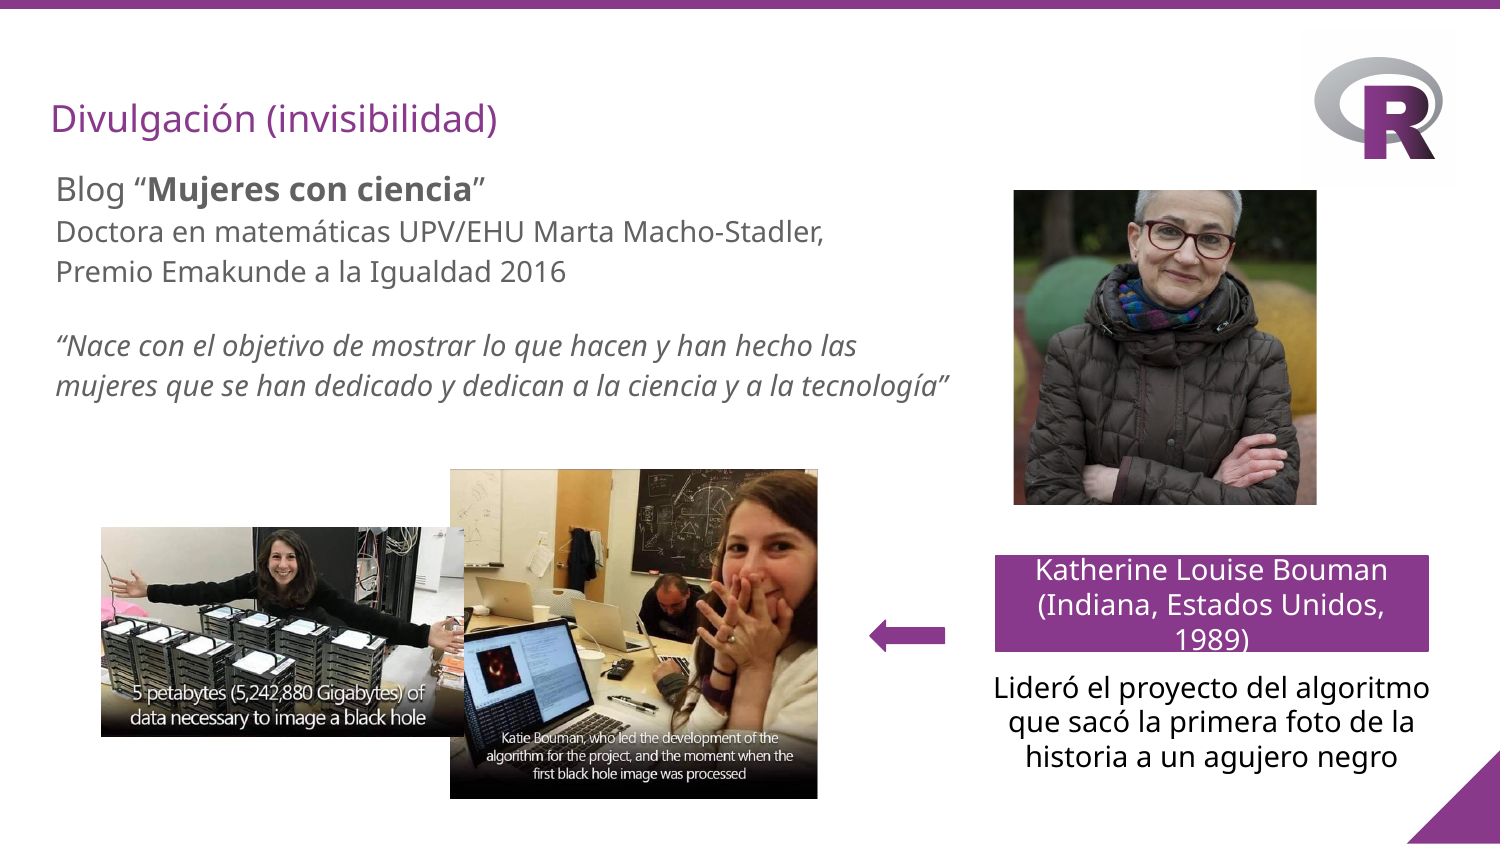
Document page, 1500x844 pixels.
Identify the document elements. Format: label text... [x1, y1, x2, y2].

text_box [870, 620, 945, 652]
text_box Blog “Mujeres con ciencia” Doctora en matemáticas UPV/EHU Marta Macho-Stadler, Premio Emakunde a la Igualdad 2016 “Nace con el objetivo de mostrar lo que hacen y han hecho las mujeres que se han dedicado y dedican a la ciencia y a la tecnología” [40, 147, 1105, 416]
picture [1300, 30, 1457, 187]
picture [1013, 190, 1317, 506]
picture [101, 394, 820, 799]
text_box Katherine Louise Bouman (Indiana, Estados Unidos, 1989) [995, 556, 1429, 652]
text_box Lideró el proyecto del algoritmo que sacó la primera foto de la historia a un agujero negro [958, 673, 1465, 769]
text_box Divulgación (invisibilidad) [35, 79, 687, 148]
